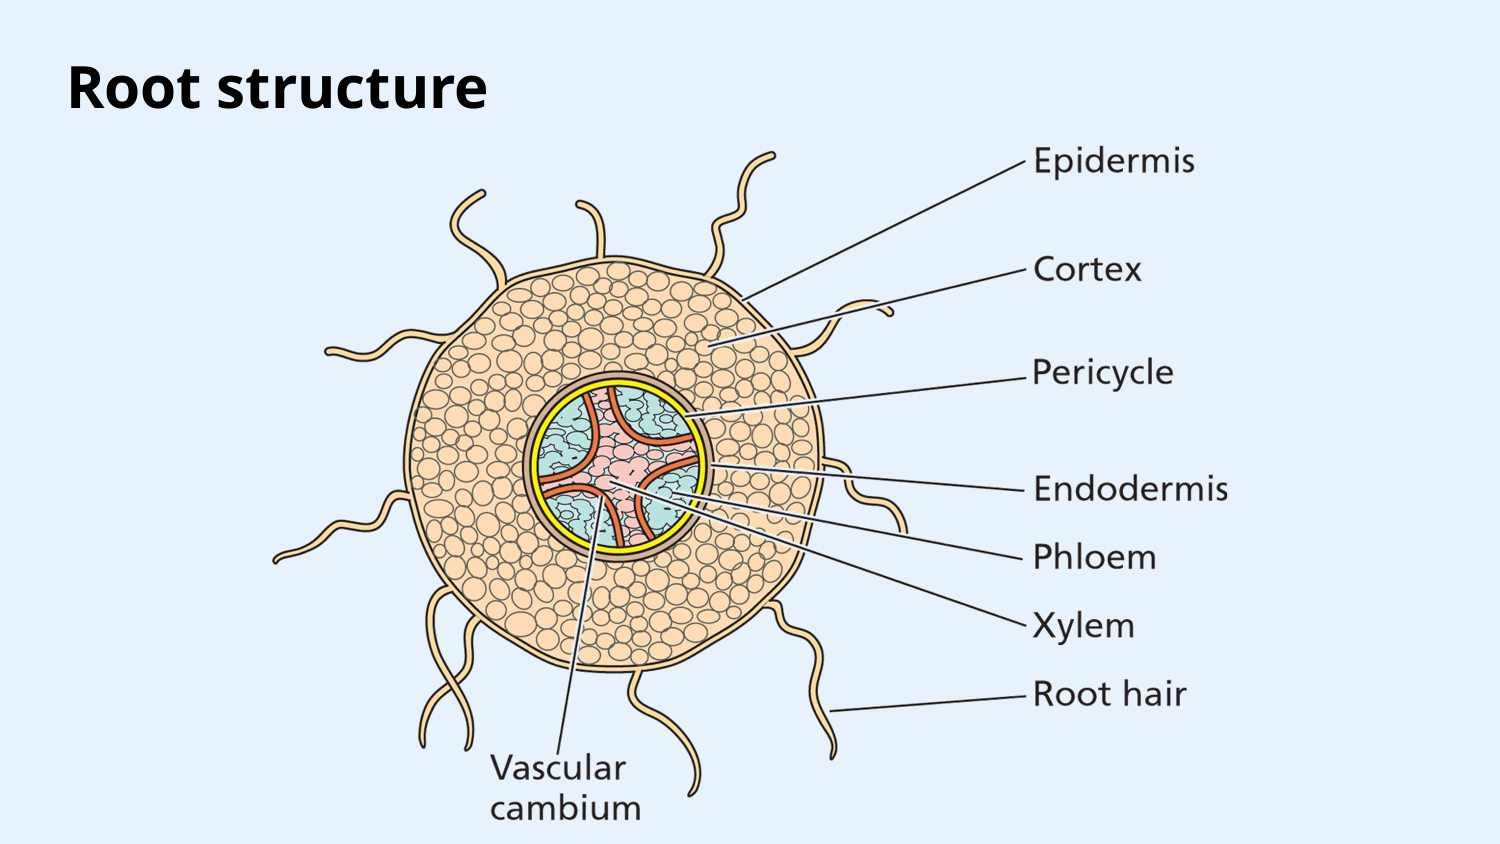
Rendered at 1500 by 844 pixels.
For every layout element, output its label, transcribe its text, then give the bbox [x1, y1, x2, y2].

title Root structure [51, 35, 1449, 130]
picture [271, 145, 1229, 822]
